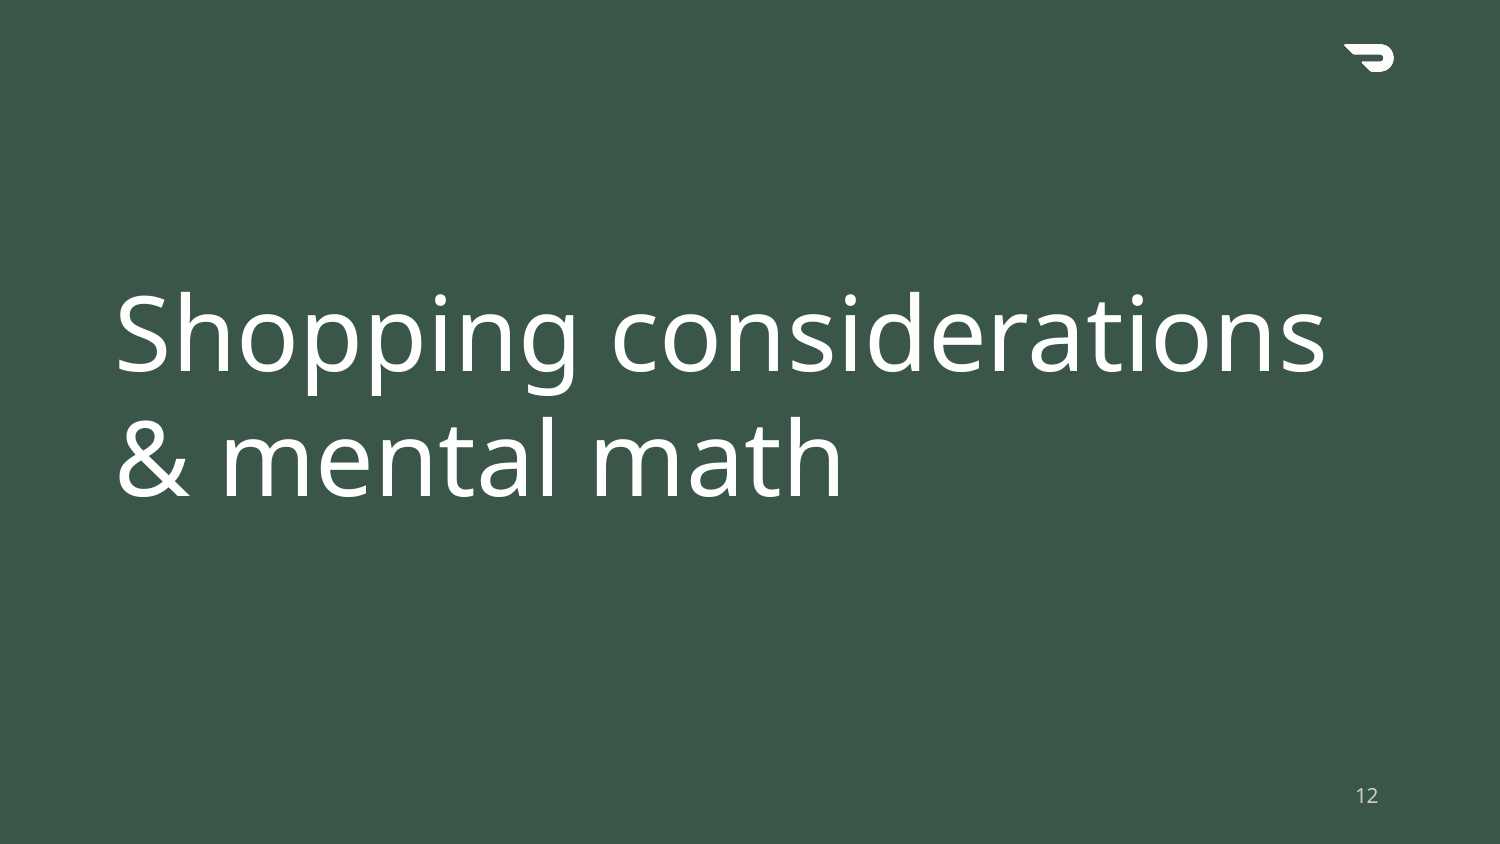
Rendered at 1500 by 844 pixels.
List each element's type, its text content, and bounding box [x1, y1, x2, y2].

text_box Shopping considerations & mental math [100, 252, 1361, 526]
slide_number ‹#› [1303, 764, 1394, 830]
picture [1344, 44, 1394, 72]
